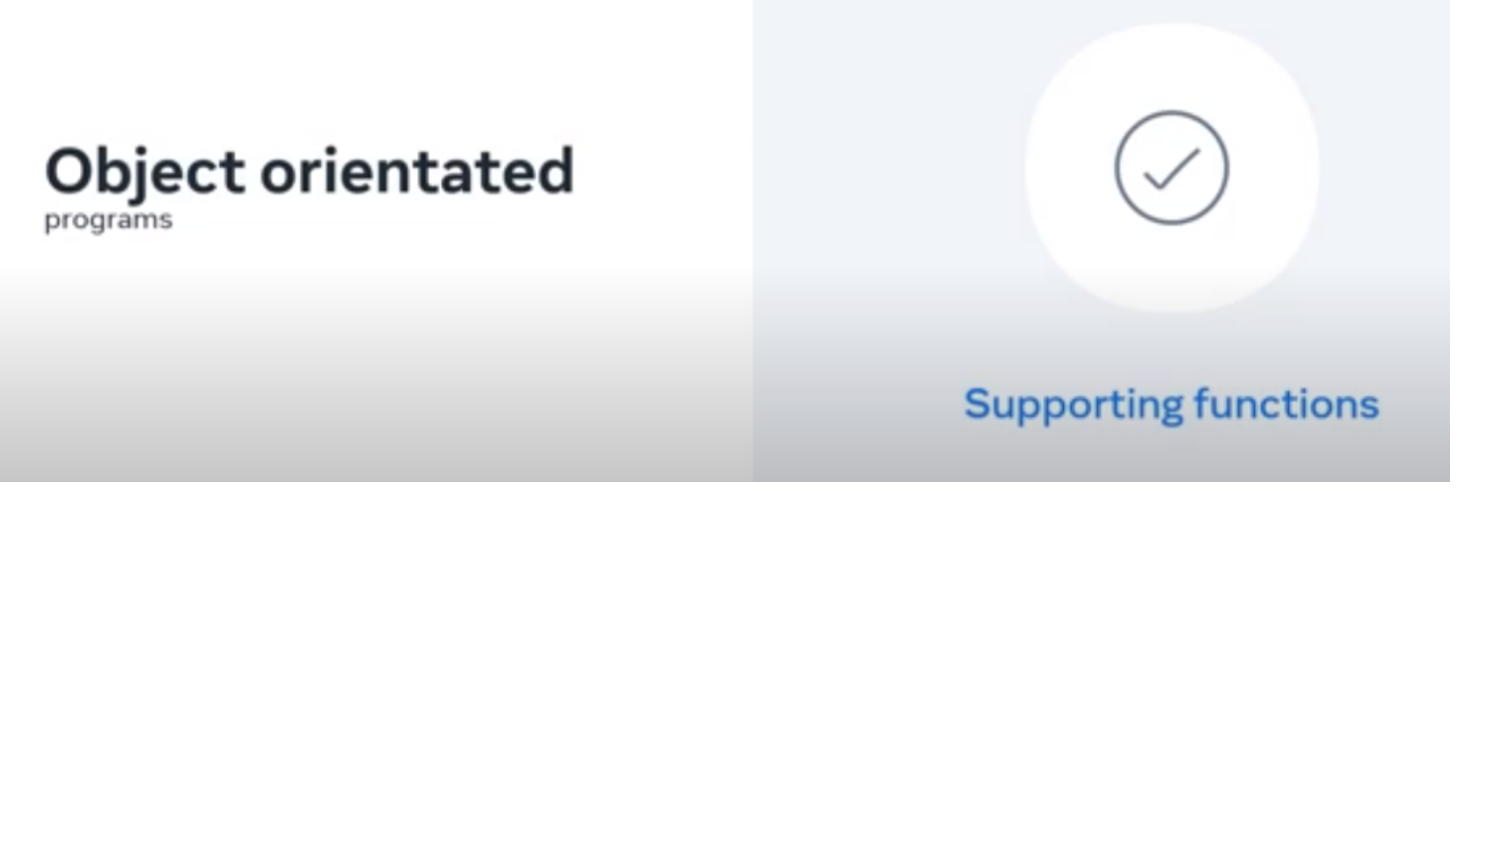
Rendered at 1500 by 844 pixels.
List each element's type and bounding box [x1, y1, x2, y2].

picture [0, 0, 1451, 483]
